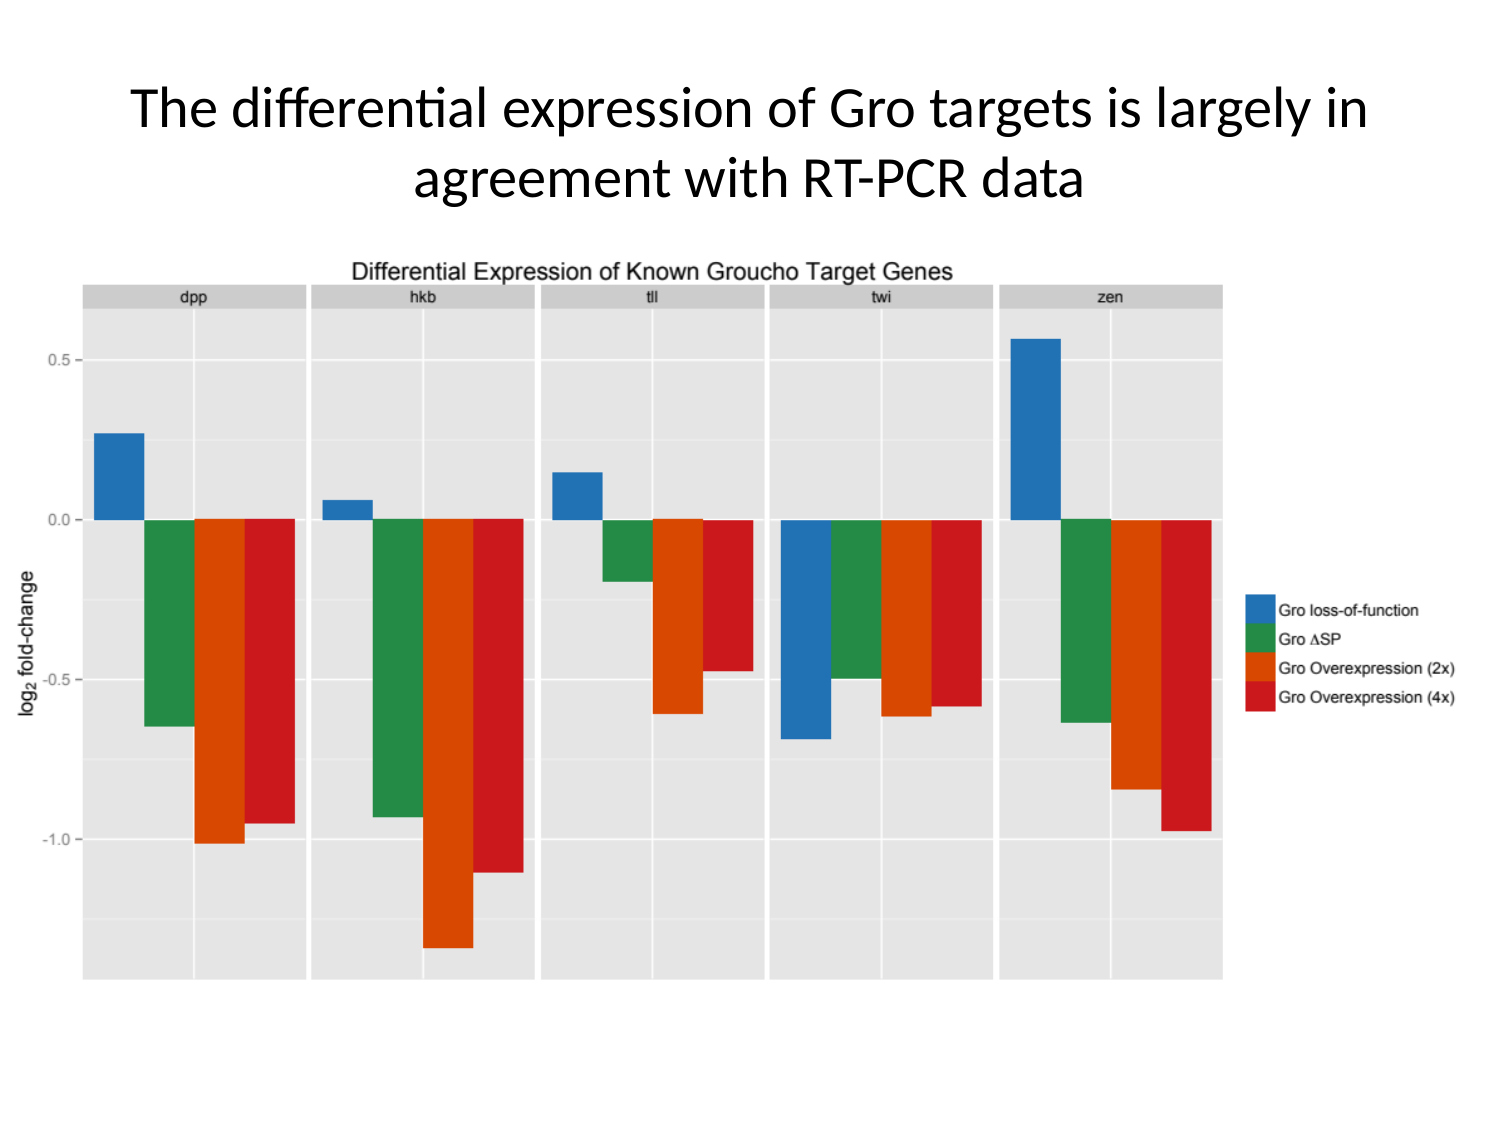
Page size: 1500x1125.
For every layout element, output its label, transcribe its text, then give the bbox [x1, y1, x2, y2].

title The differential expression of Gro targets is largely in agreement with RT-PCR data [75, 45, 1425, 230]
picture [0, 232, 1500, 1013]
